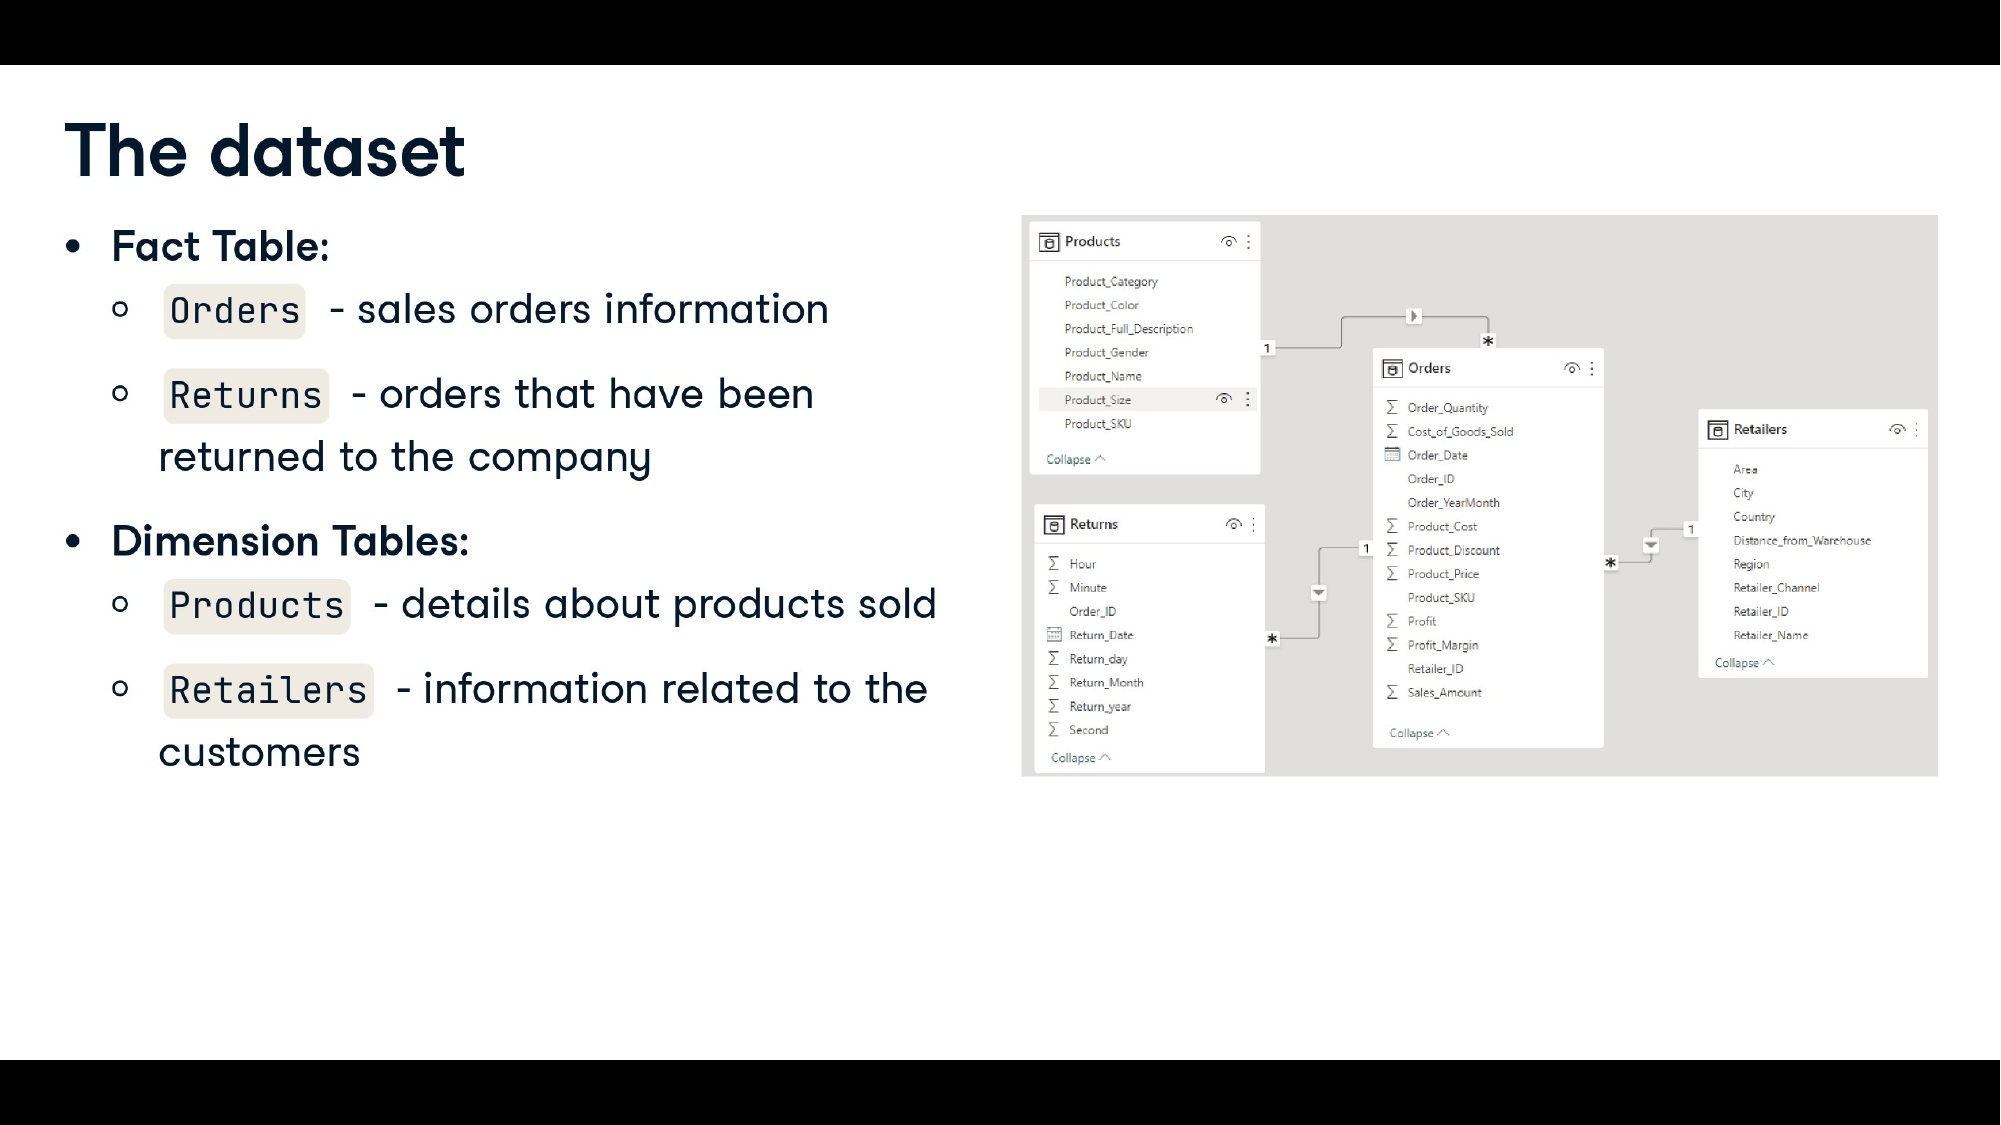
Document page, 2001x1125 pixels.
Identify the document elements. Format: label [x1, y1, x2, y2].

picture [0, 65, 2000, 1060]
